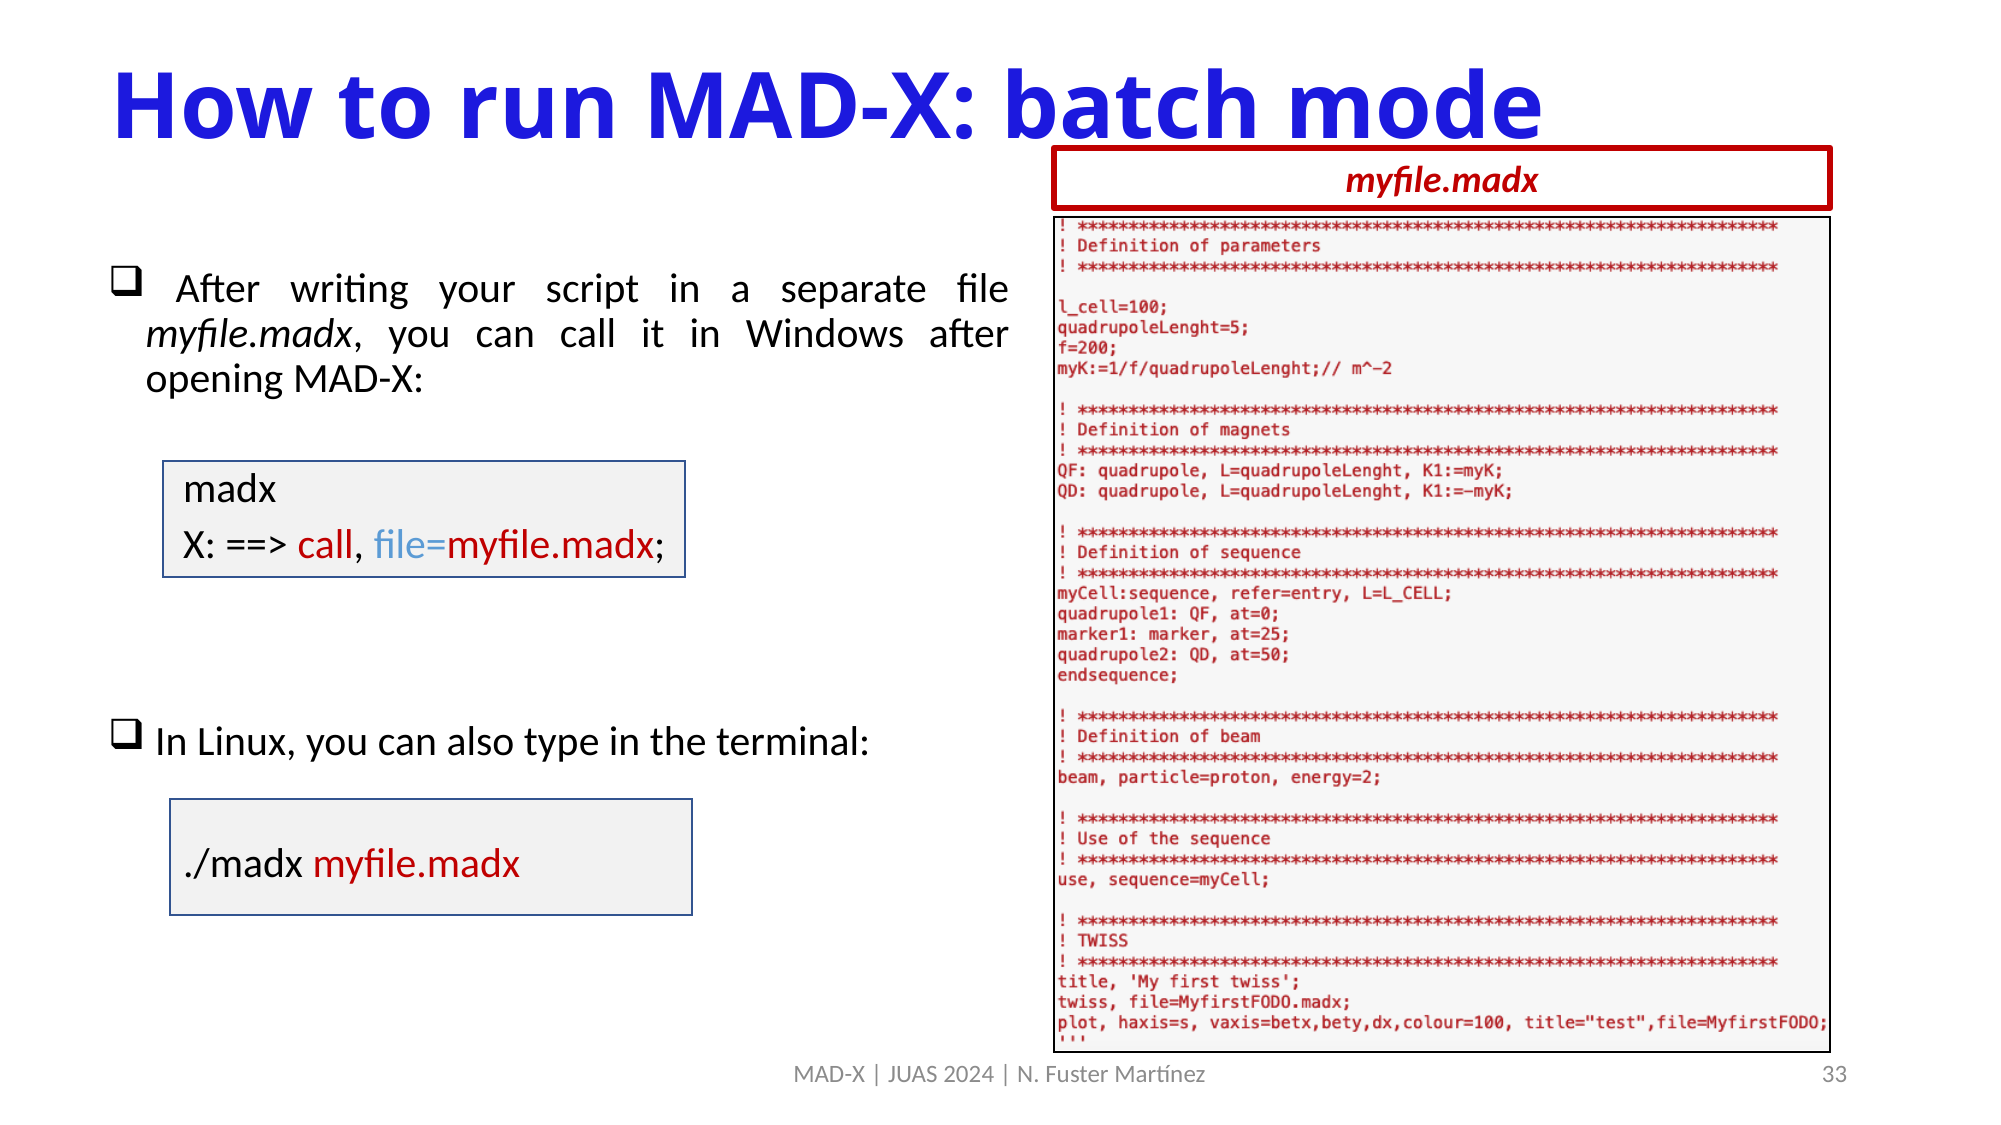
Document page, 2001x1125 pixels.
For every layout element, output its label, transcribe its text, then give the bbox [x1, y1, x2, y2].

picture [1053, 215, 1831, 1050]
list After writing your script in a separate file myfile.madx, you can call it in Windows after opening MAD-X: madx X: ==> call, file=myfile.madx; In Linux, you can also type in the terminal: ./madx myfile.madx [93, 258, 1025, 973]
footer MAD-X | JUAS 2024 | N. Fuster Martínez [662, 1042, 1338, 1103]
title How to run MAD-X: batch mode [0, 0, 2000, 218]
text_box myfile.madx [1053, 148, 1831, 208]
slide_number 33 [1412, 1042, 1863, 1103]
